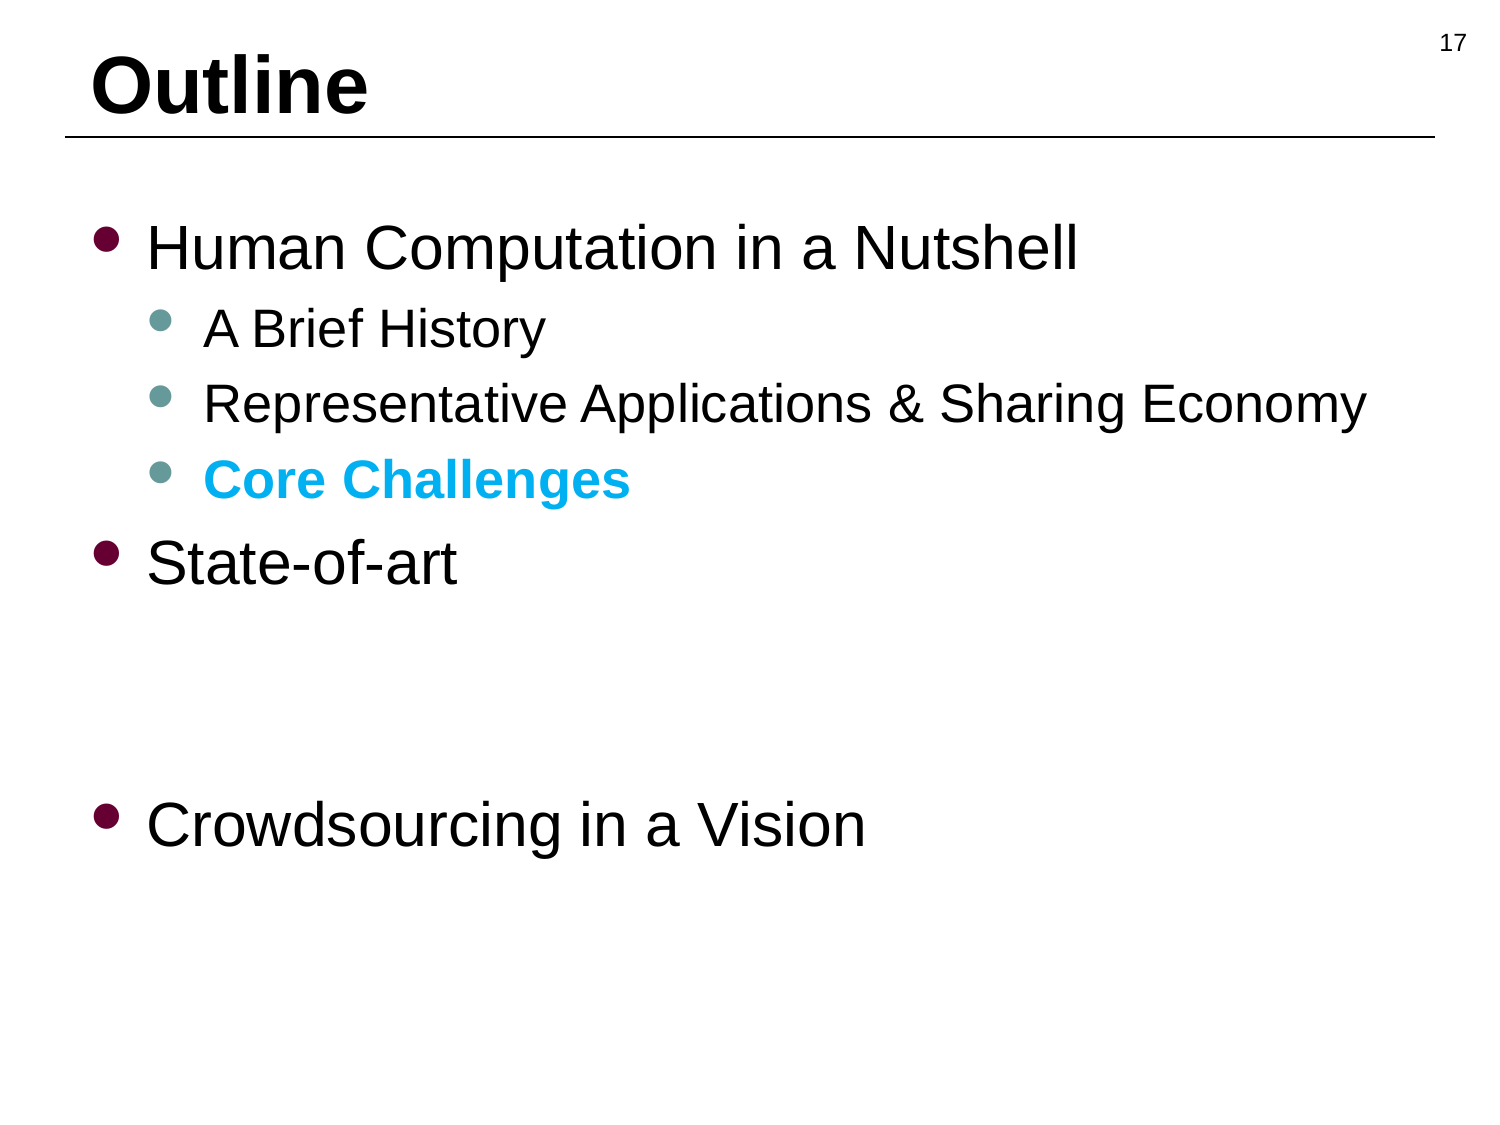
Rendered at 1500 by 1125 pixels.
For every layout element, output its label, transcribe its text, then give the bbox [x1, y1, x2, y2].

slide_number 17 [1131, 18, 1483, 62]
list Human Computation in a Nutshell A Brief History Representative Applications & Sharing Economy Core Challenges State-of-art Crowdsourcing in a Vision [75, 137, 1425, 948]
title Outline [75, 20, 1425, 137]
